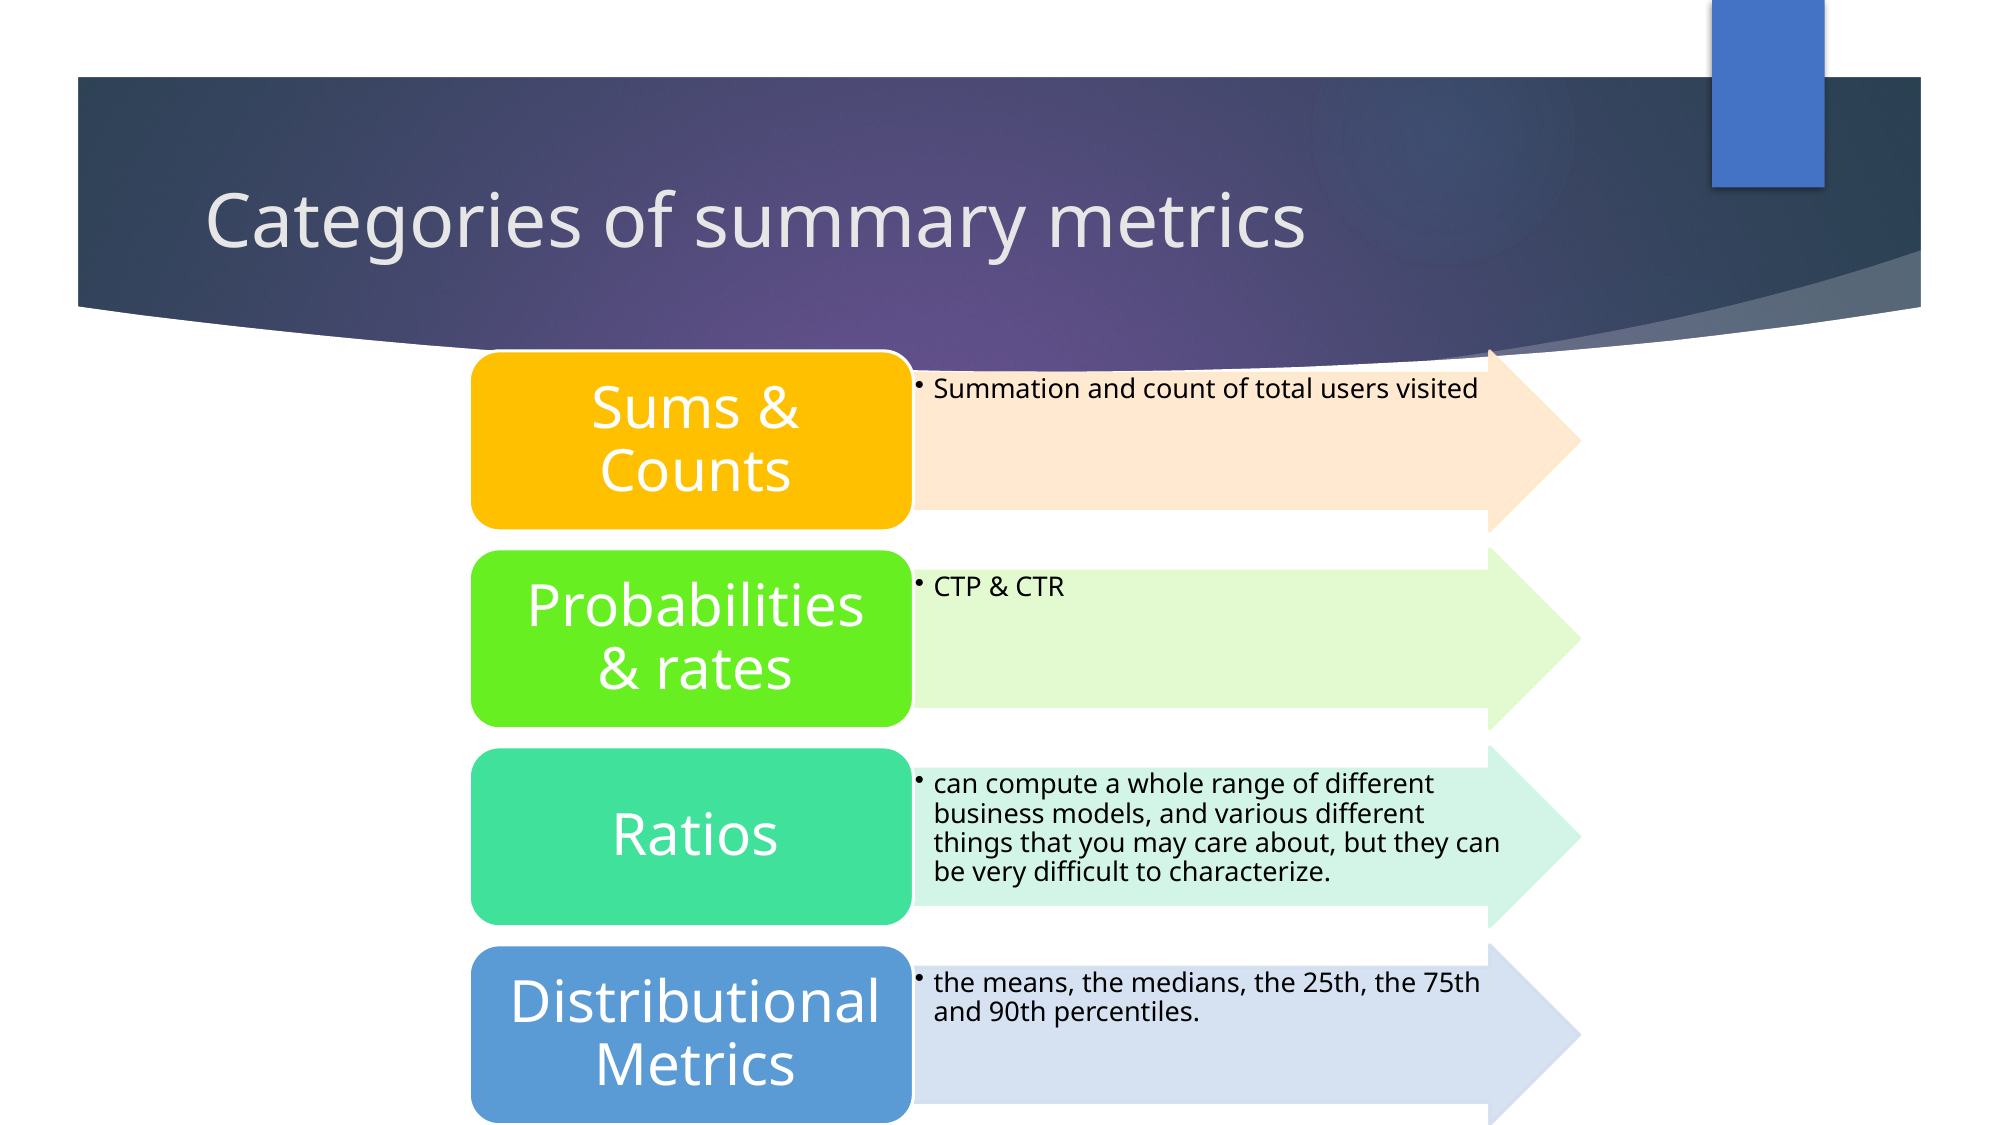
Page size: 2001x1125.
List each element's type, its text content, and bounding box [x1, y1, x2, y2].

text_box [468, 350, 1580, 1125]
title Categories of summary metrics [189, 159, 1627, 276]
